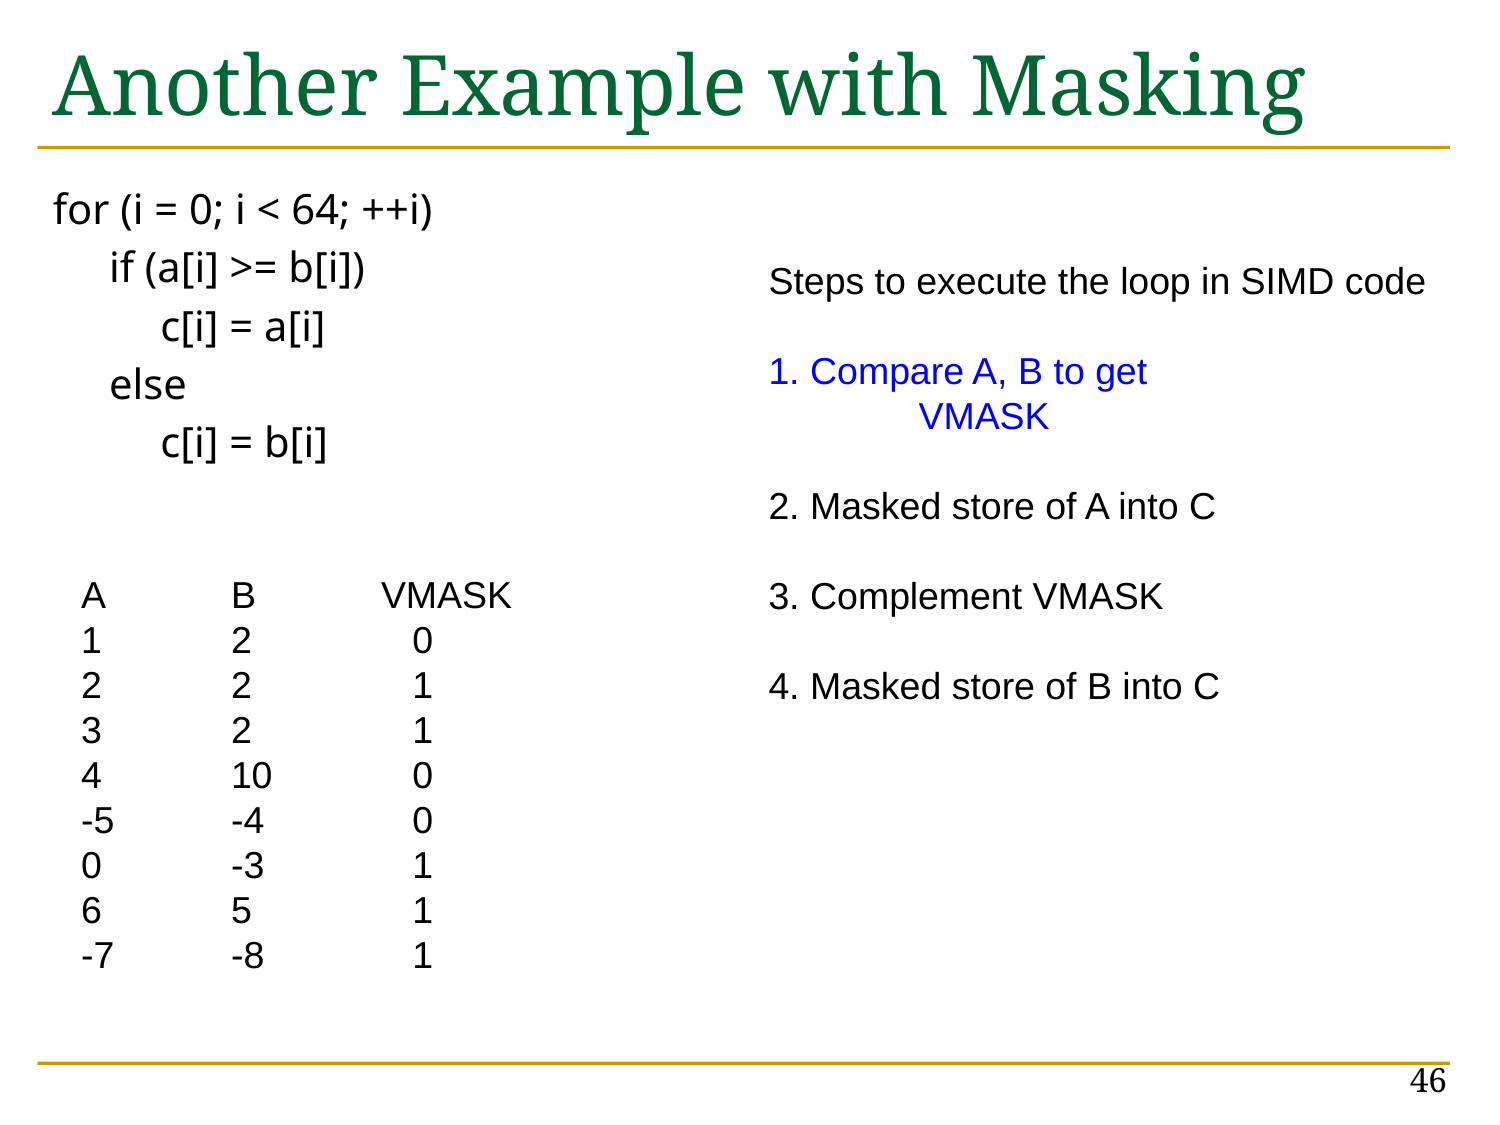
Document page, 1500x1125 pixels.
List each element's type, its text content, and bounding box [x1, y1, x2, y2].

title Another Example with Masking [37, 24, 1450, 200]
text_box for (i = 0; i < 64; ++i) if (a[i] >= b[i]) c[i] = a[i] else c[i] = b[i] [38, 175, 788, 375]
text_box Steps to execute the loop in SIMD code 1. Compare A, B to get VMASK 2. Masked store of A into C 3. Complement VMASK 4. Masked store of B into C [753, 249, 1442, 715]
slide_number 46 [1111, 1036, 1462, 1112]
text_box A B VMASK 1 2 0 2 2 1 3 2 1 4 10 0 -5 -4 0 0 -3 1 6 5 1 -7 -8 1 [66, 563, 627, 984]
